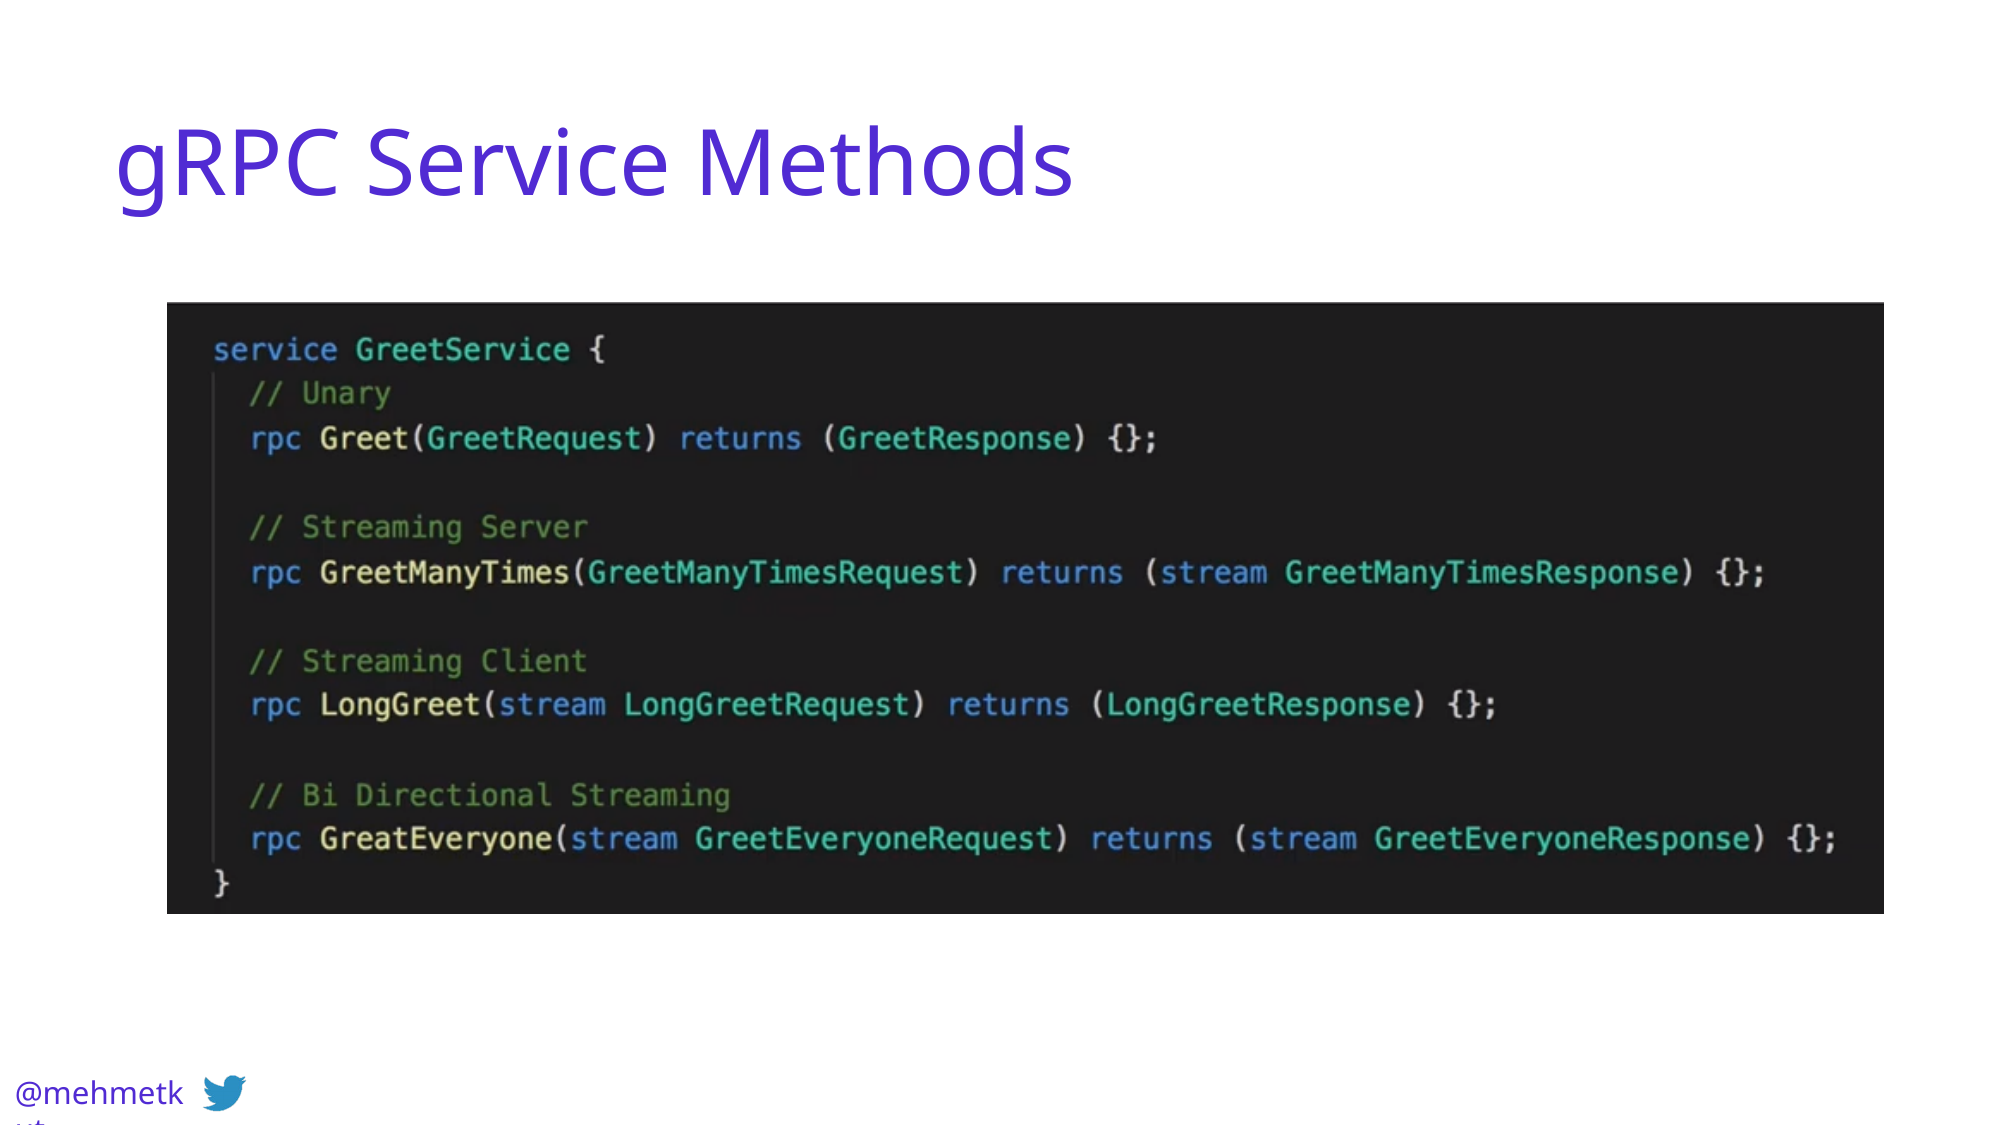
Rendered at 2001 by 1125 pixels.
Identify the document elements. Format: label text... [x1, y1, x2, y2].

text_box @mehmetkut [0, 1065, 214, 1125]
picture [179, 1062, 269, 1122]
title gRPC Service Methods [99, 56, 1825, 275]
picture [167, 302, 1884, 914]
